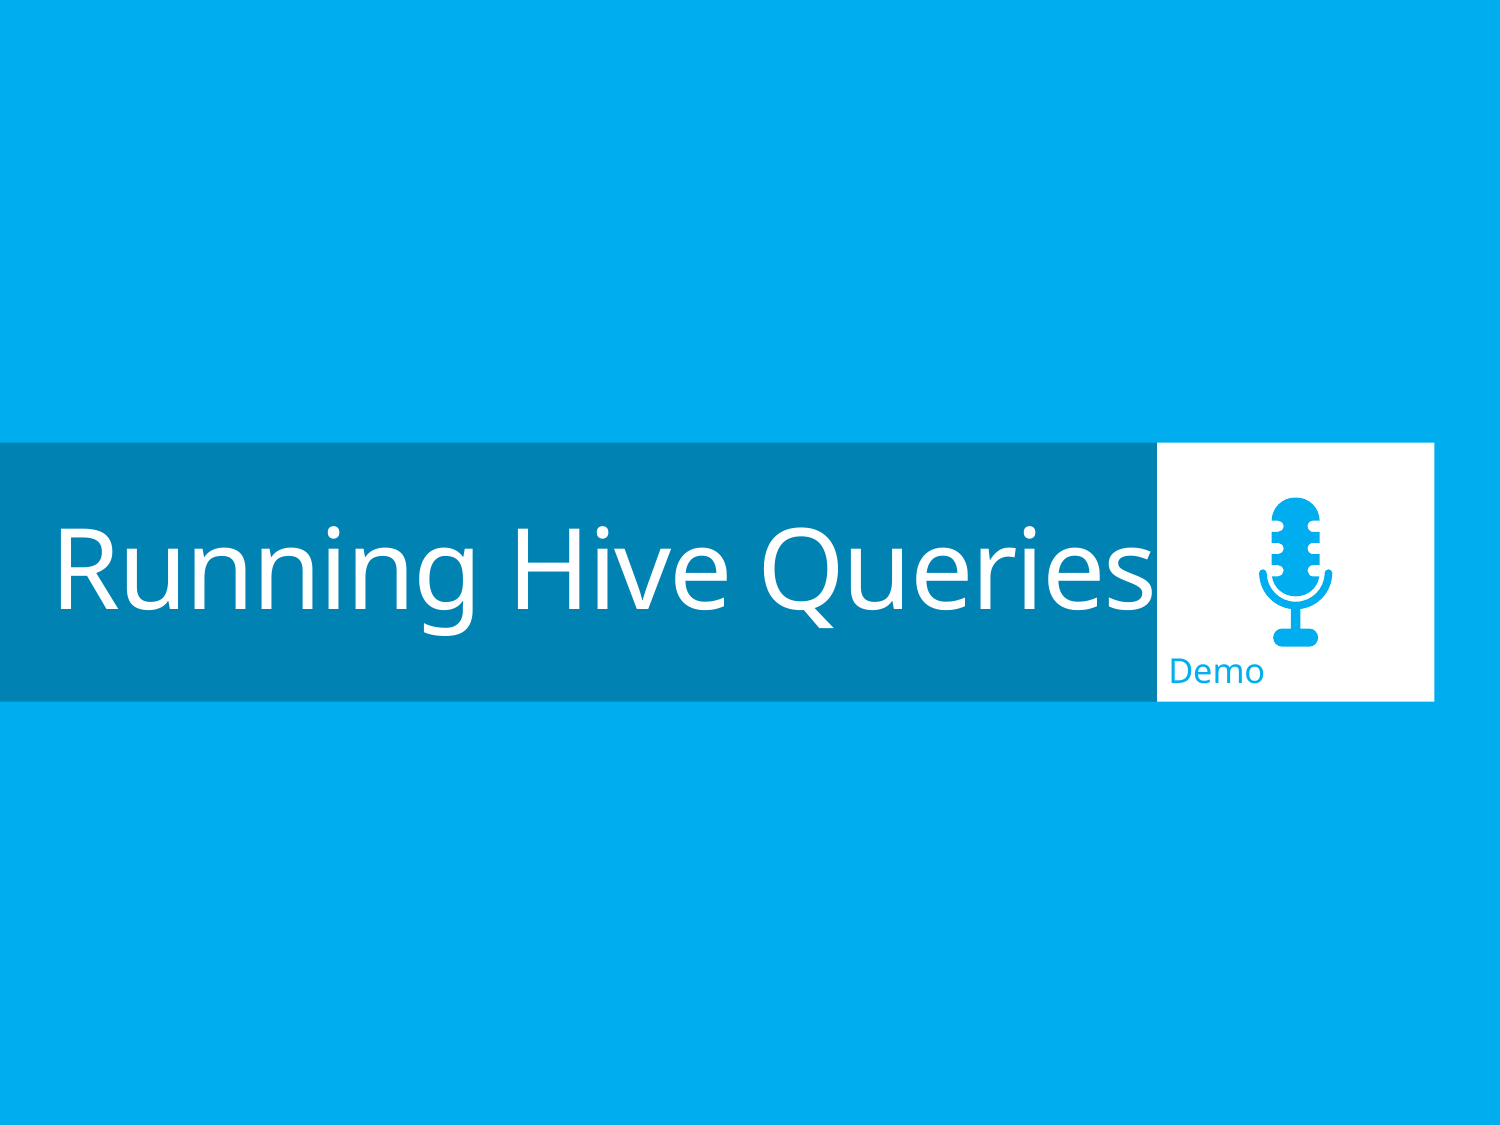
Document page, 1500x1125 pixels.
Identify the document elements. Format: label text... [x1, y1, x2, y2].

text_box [1156, 318, 1500, 826]
title Running Hive Queries [50, 510, 1156, 634]
text_box [0, 442, 1156, 702]
